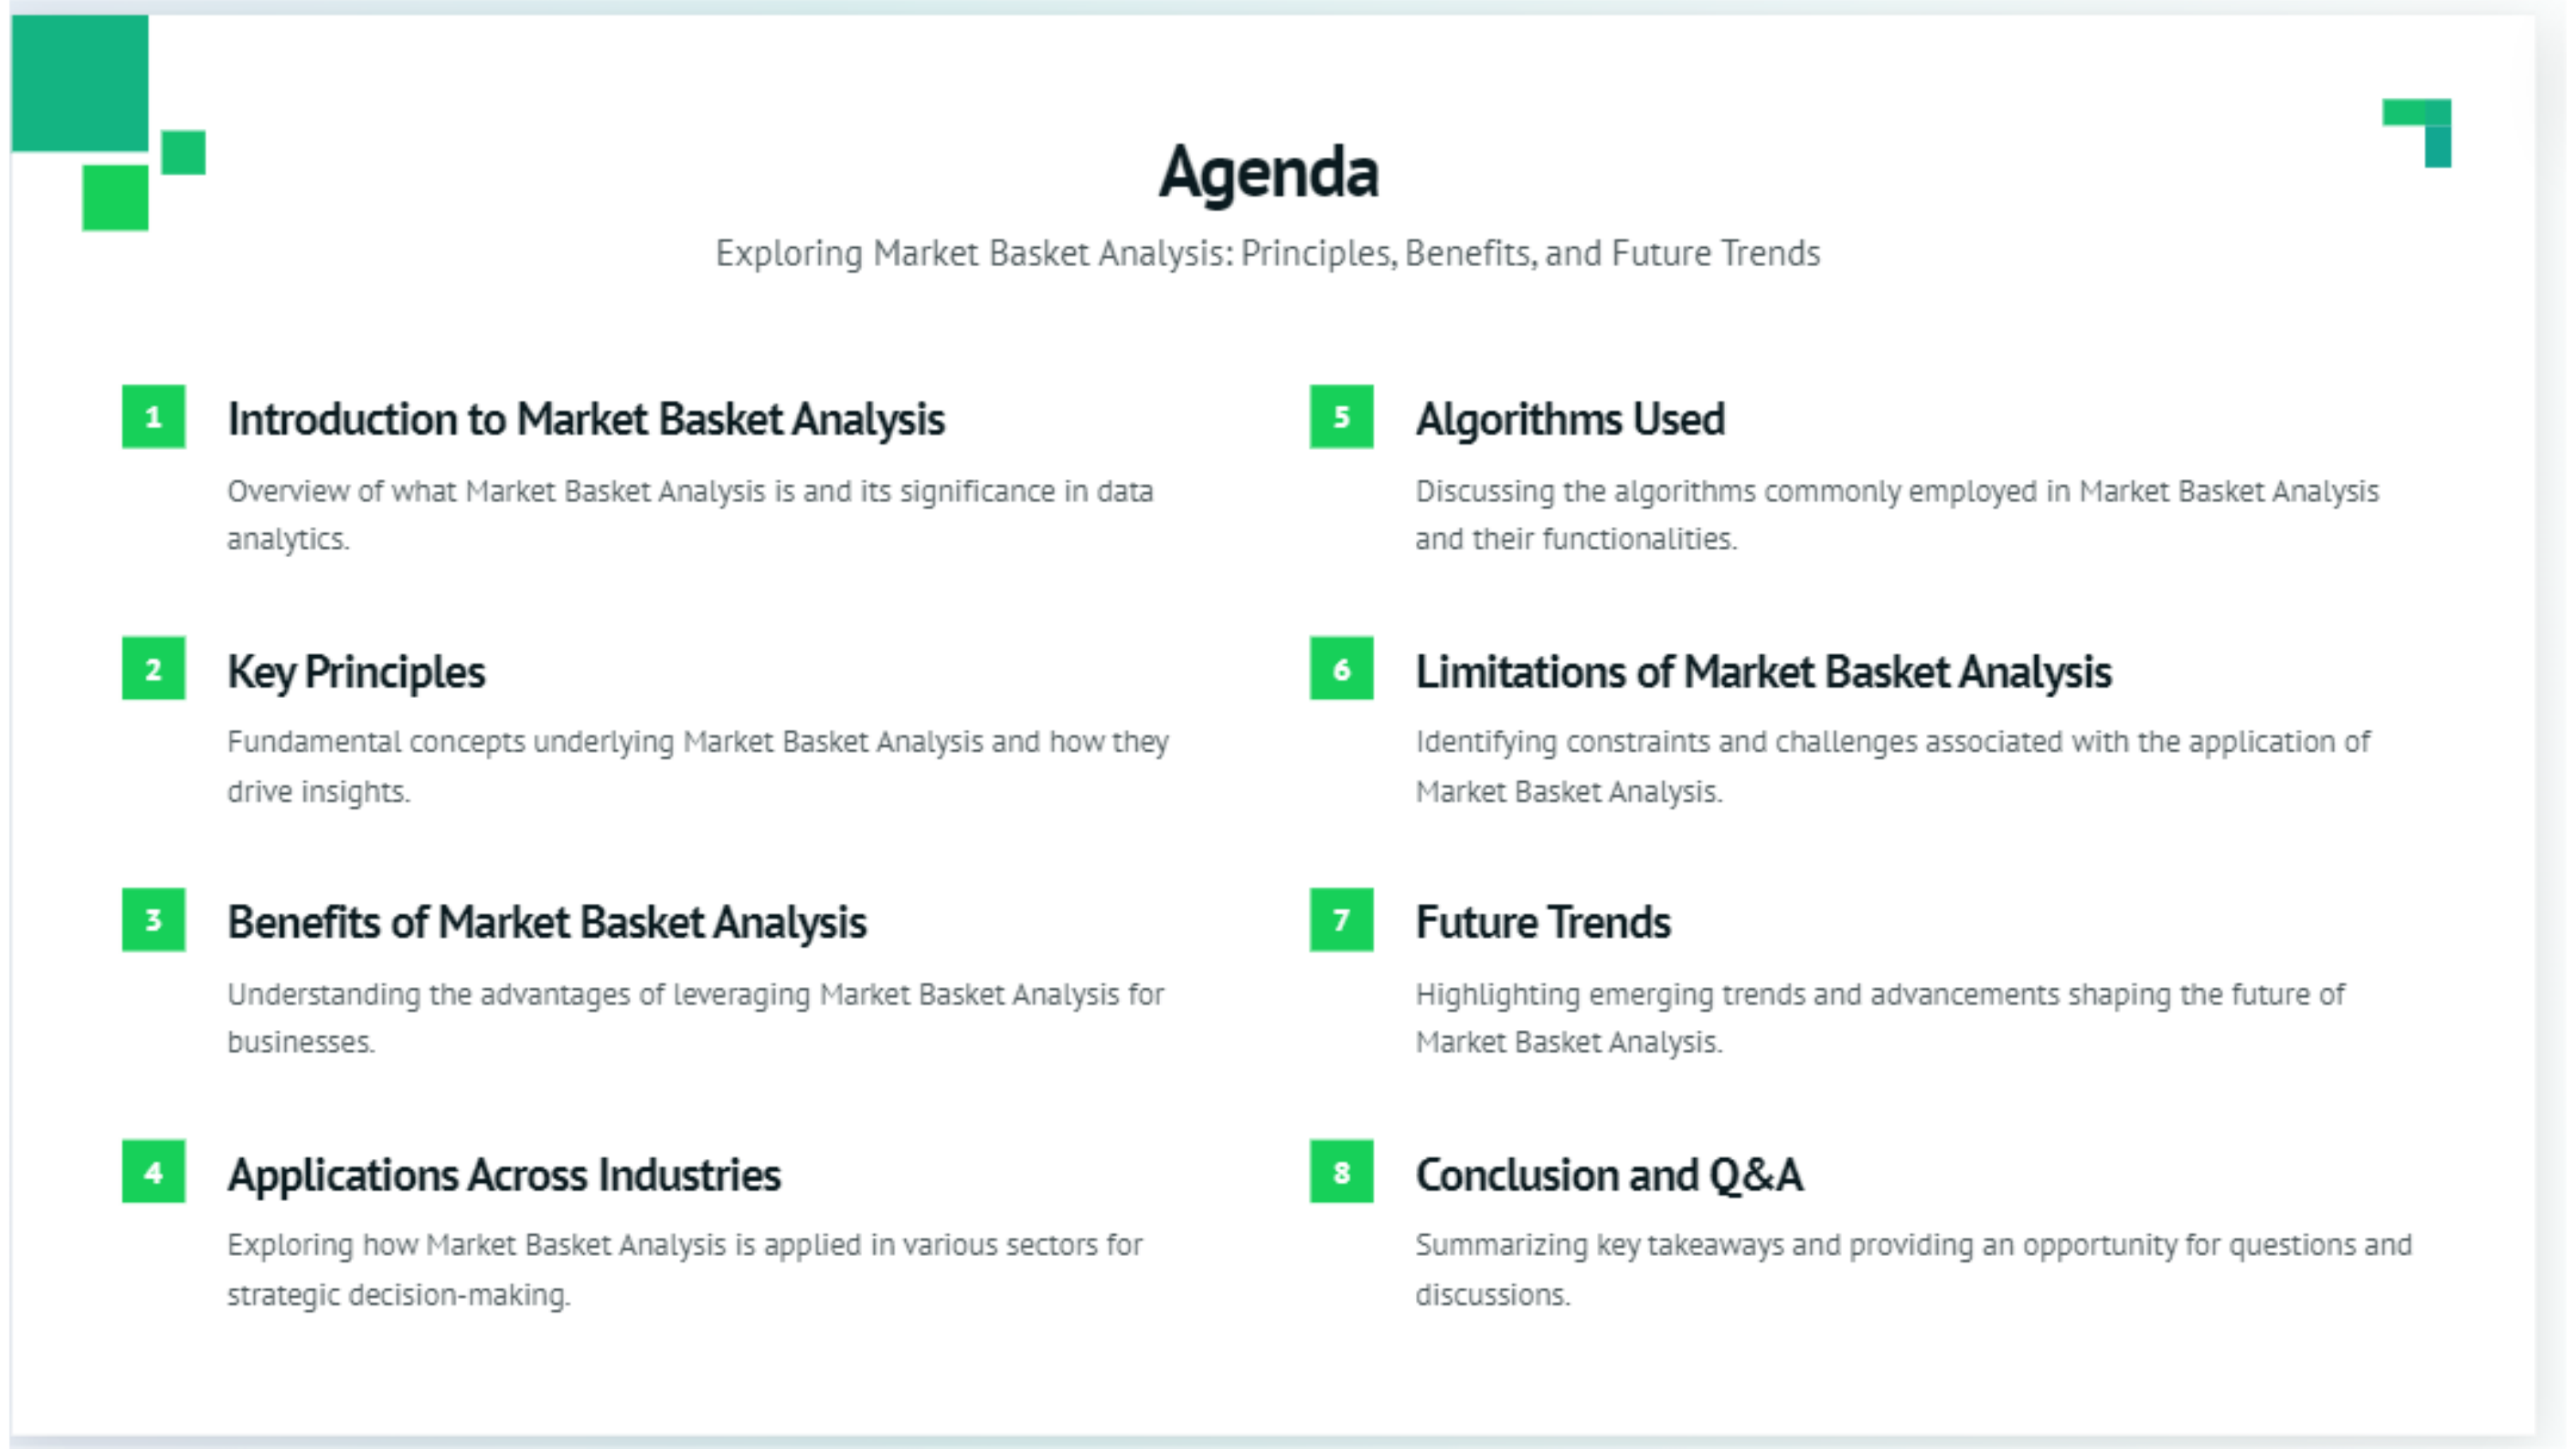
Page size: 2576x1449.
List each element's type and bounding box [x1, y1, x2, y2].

text_box [9, 0, 2567, 1449]
